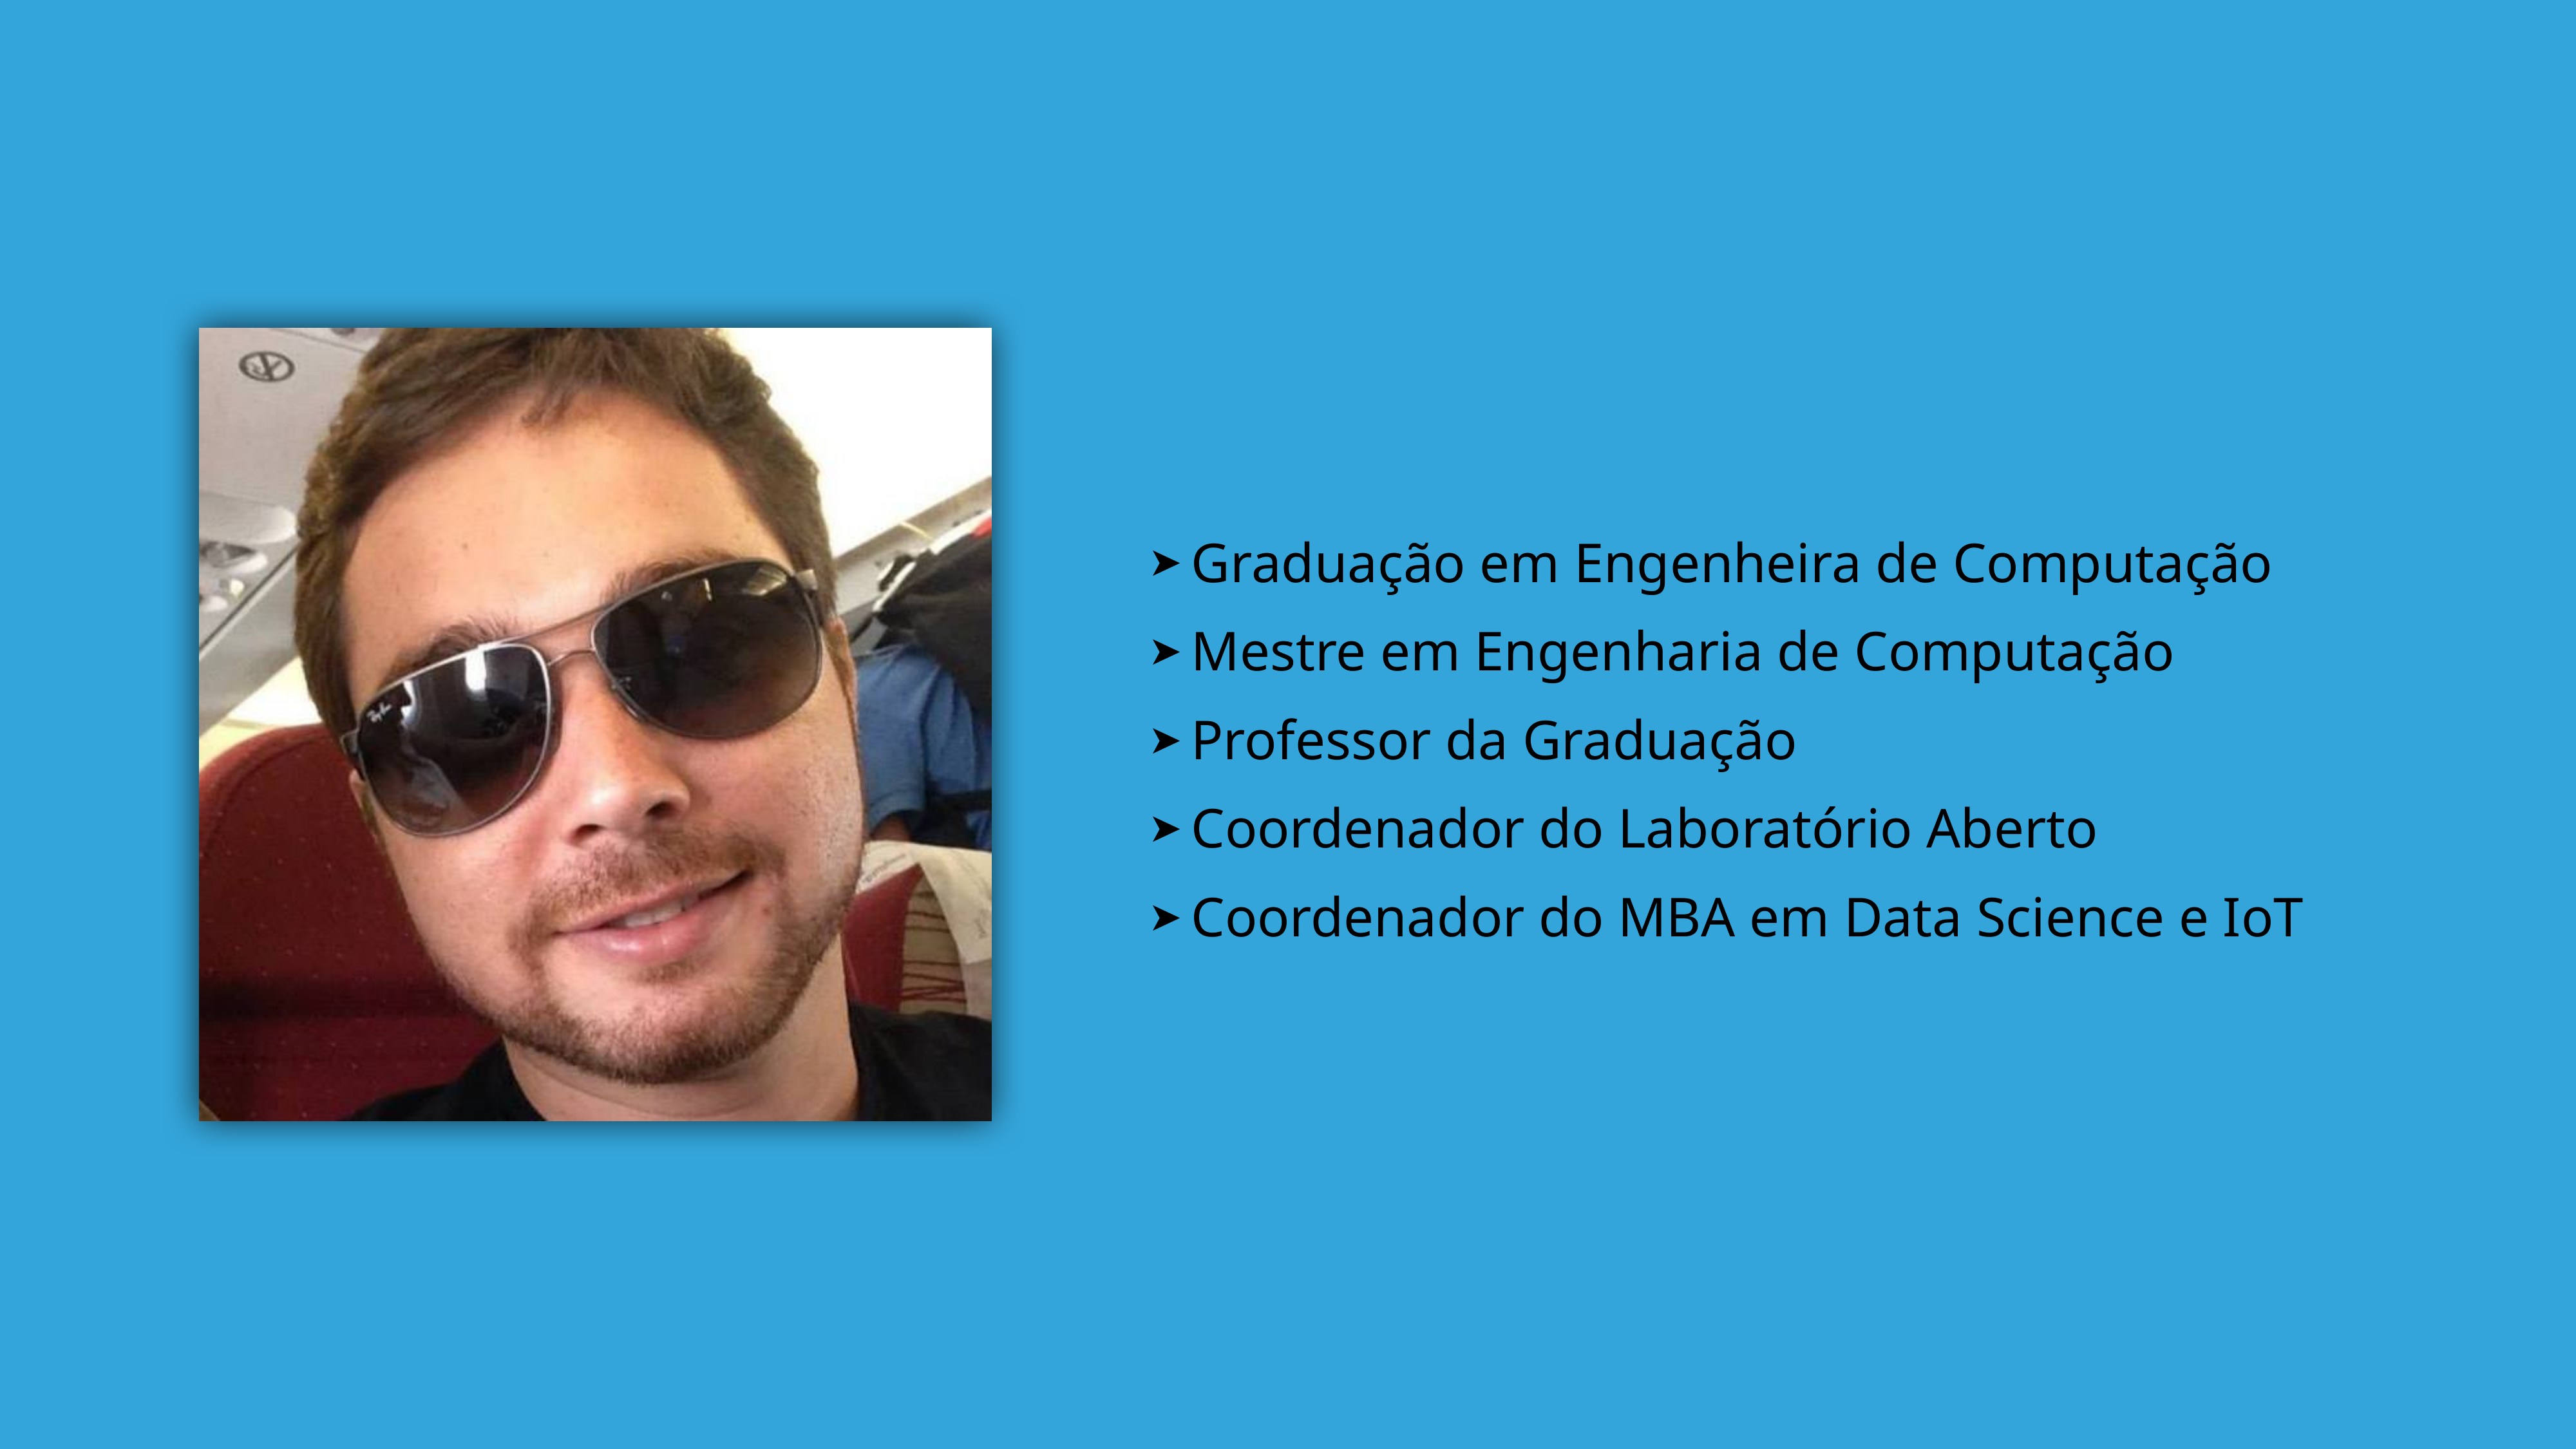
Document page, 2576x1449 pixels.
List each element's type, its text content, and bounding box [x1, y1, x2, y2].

picture [198, 328, 992, 1121]
list Graduação em Engenheira de Computação Mestre em Engenharia de Computação Professor da Graduação Coordenador do Laboratório Aberto Coordenador do MBA em Data Science e IoT [1142, 359, 2345, 1117]
